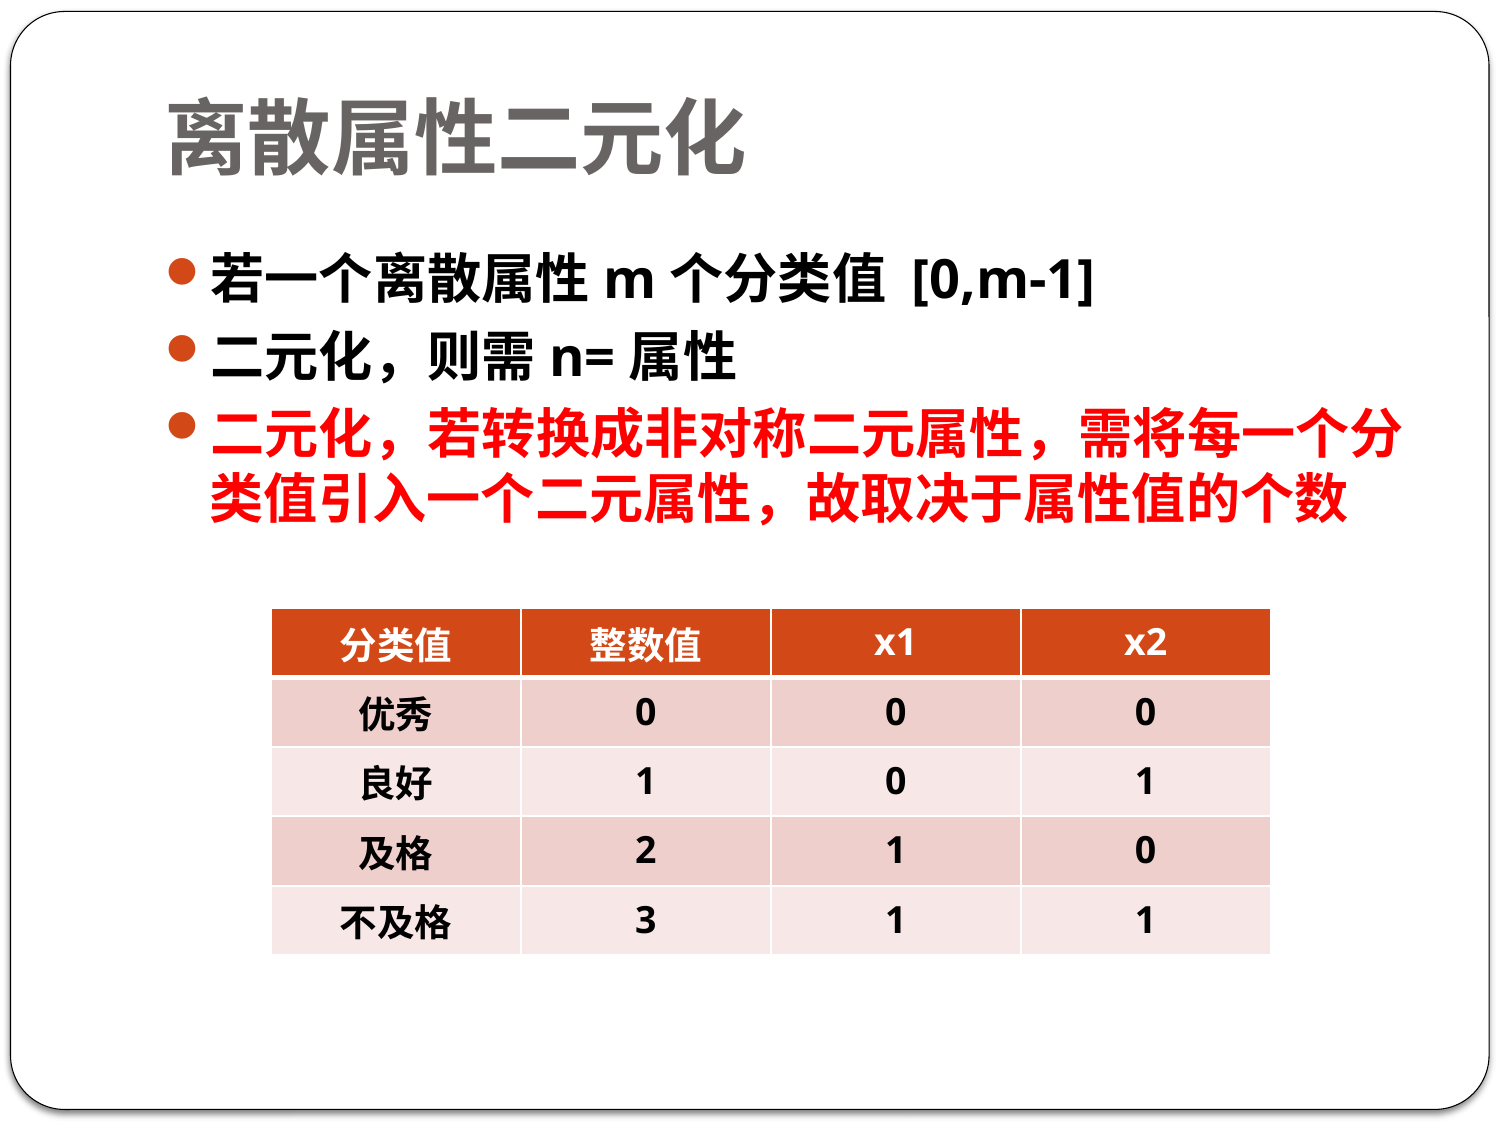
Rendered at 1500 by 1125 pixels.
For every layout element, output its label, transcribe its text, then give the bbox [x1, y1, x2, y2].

table_cell 0 [1022, 680, 1270, 746]
table_cell 及格 [272, 817, 520, 885]
table_cell 优秀 [272, 680, 520, 746]
table_cell 0 [1022, 817, 1270, 885]
table_cell 1 [1022, 748, 1270, 815]
table_cell 1 [772, 817, 1020, 885]
table_header x1 [772, 609, 1020, 675]
table_cell 3 [522, 887, 770, 954]
title 离散属性二元化 [150, 45, 1425, 233]
table_header 分类值 [272, 609, 520, 675]
table_cell 0 [772, 748, 1020, 815]
table_cell 1 [522, 748, 770, 815]
table_cell 1 [772, 887, 1020, 954]
table_cell 0 [522, 680, 770, 746]
table_header 整数值 [522, 609, 770, 675]
table_cell 1 [1022, 887, 1270, 954]
table_header x2 [1022, 609, 1270, 675]
table_cell 良好 [272, 748, 520, 815]
table_cell 0 [772, 680, 1020, 746]
table_cell 不及格 [272, 887, 520, 954]
table_cell 2 [522, 817, 770, 885]
